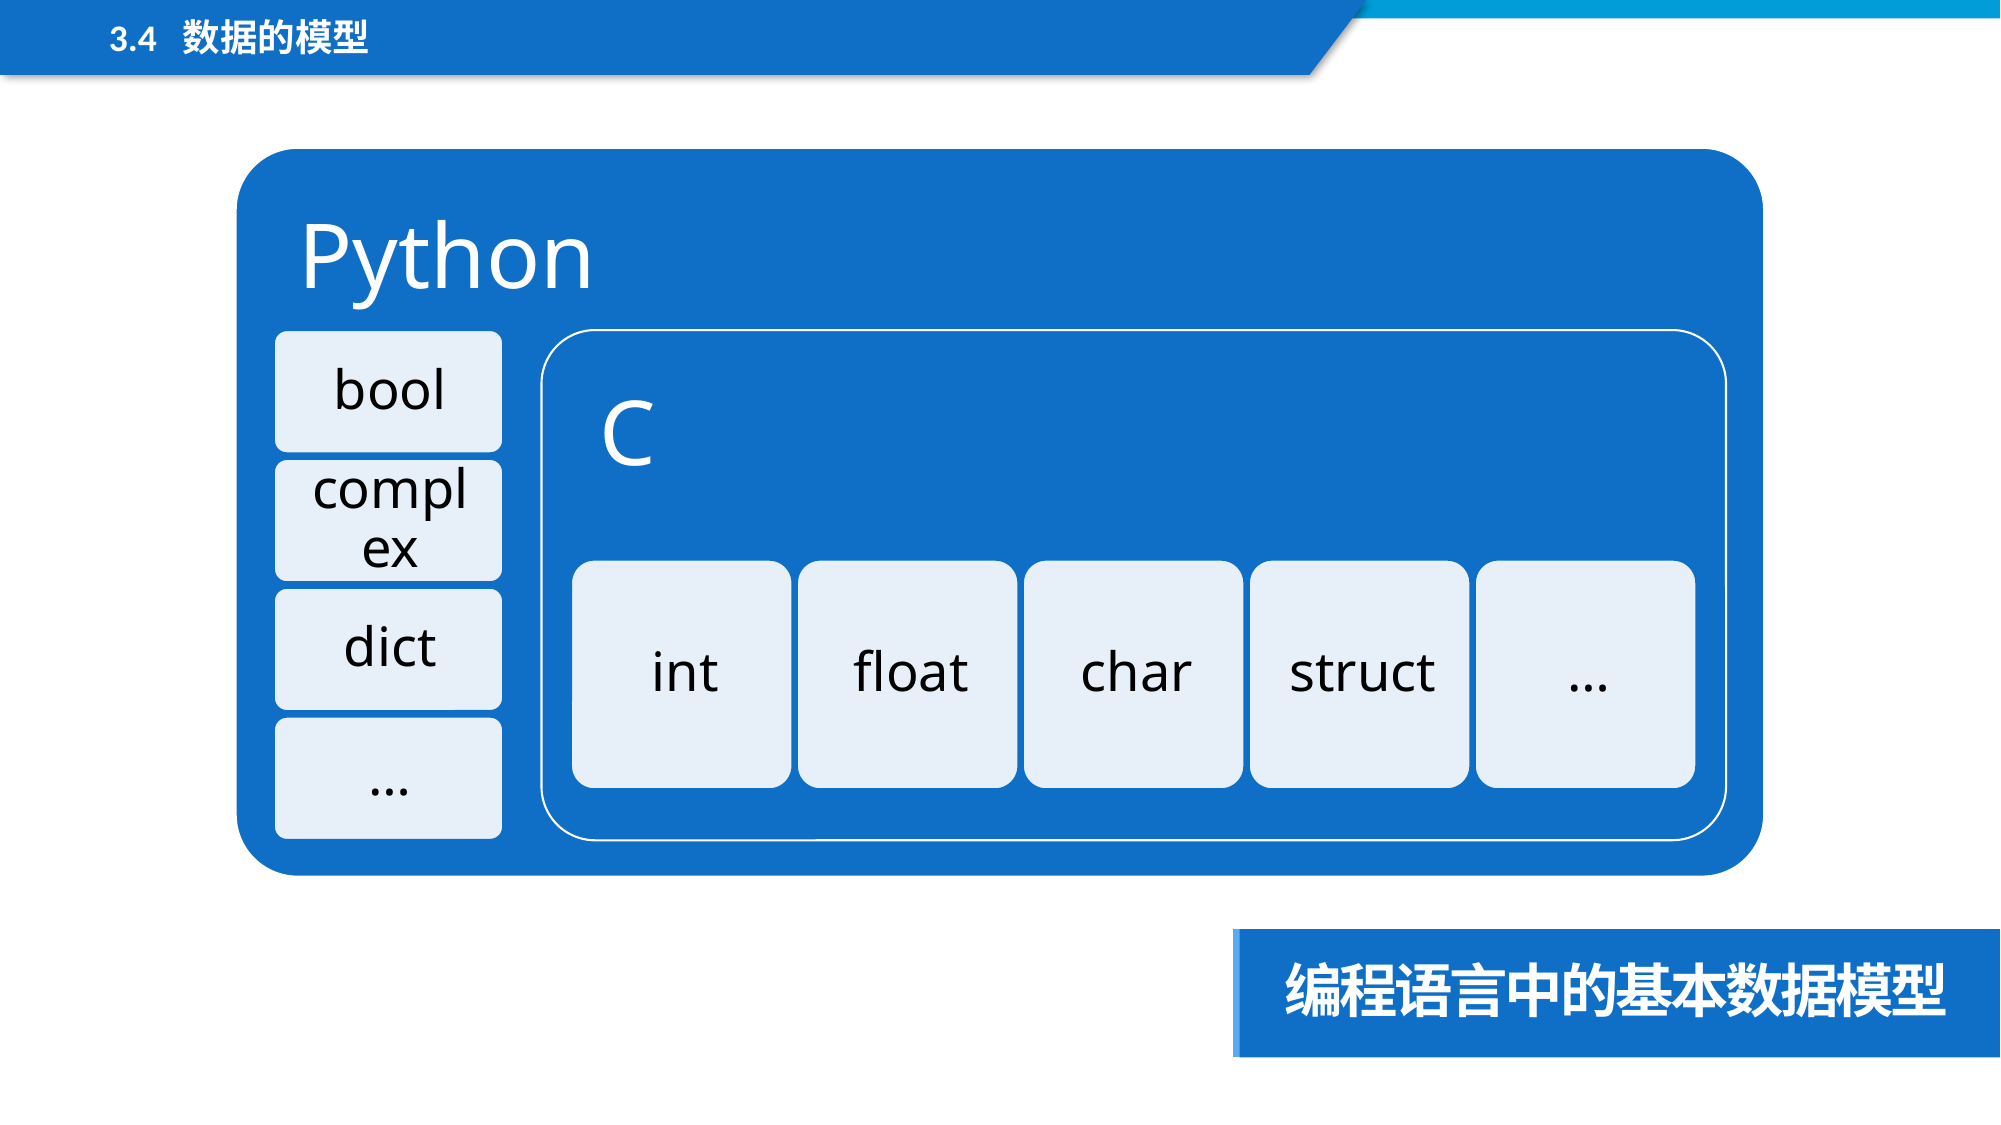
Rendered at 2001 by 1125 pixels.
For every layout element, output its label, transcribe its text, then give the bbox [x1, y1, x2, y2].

list 编程语言中的基本数据模型 [1239, 929, 2000, 1058]
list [235, 147, 1765, 877]
list 3.4 数据的模型 [93, 11, 1138, 68]
